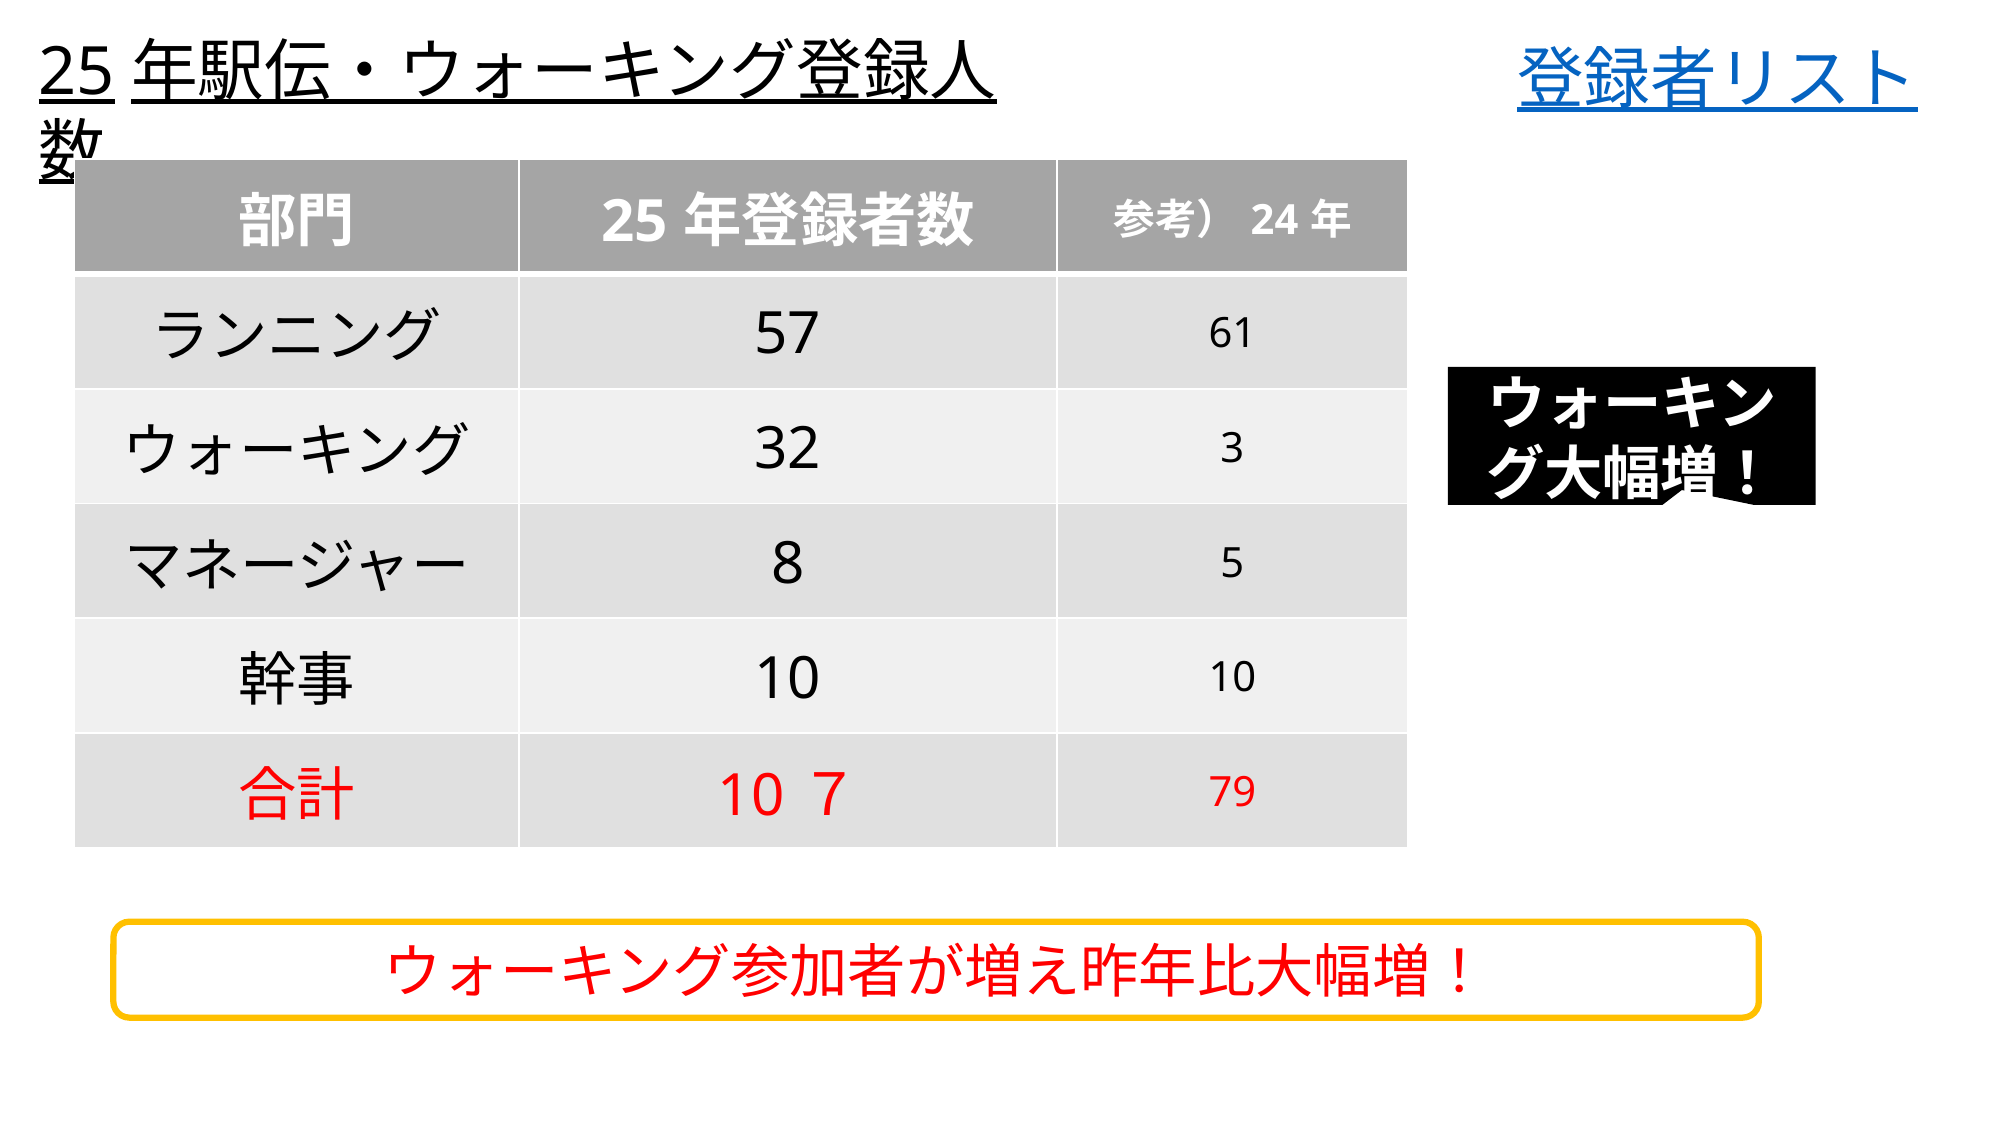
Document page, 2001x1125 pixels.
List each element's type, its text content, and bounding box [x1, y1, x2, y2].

table_header 部門 [75, 160, 518, 271]
table_cell ウォーキング [75, 390, 518, 503]
table_header 参考）24年 [1058, 160, 1407, 271]
table_header 25年登録者数 [520, 160, 1056, 271]
table_cell 79 [1058, 734, 1407, 847]
table_cell 合計 [75, 734, 518, 847]
table_cell 61 [1058, 277, 1407, 388]
table_cell 32 [520, 390, 1056, 503]
table_cell ランニング [75, 277, 518, 388]
text_box 25年駅伝・ウォーキング登録人数 [23, 20, 1050, 195]
text_box 登録者リスト [1502, 28, 1933, 140]
table_cell 幹事 [75, 619, 518, 732]
table_cell 10７ [520, 734, 1056, 847]
table_cell 8 [520, 504, 1056, 617]
text_box ウォーキング参加者が増え昨年比大幅増！ [112, 920, 1760, 1019]
table_cell 3 [1058, 390, 1407, 503]
table_cell 10 [1058, 619, 1407, 732]
table_cell 10 [520, 619, 1056, 732]
table_cell 5 [1058, 504, 1407, 617]
table_cell 57 [520, 277, 1056, 388]
text_box ウォーキング大幅増！ [1447, 366, 1816, 505]
table_cell マネージャー [75, 504, 518, 617]
